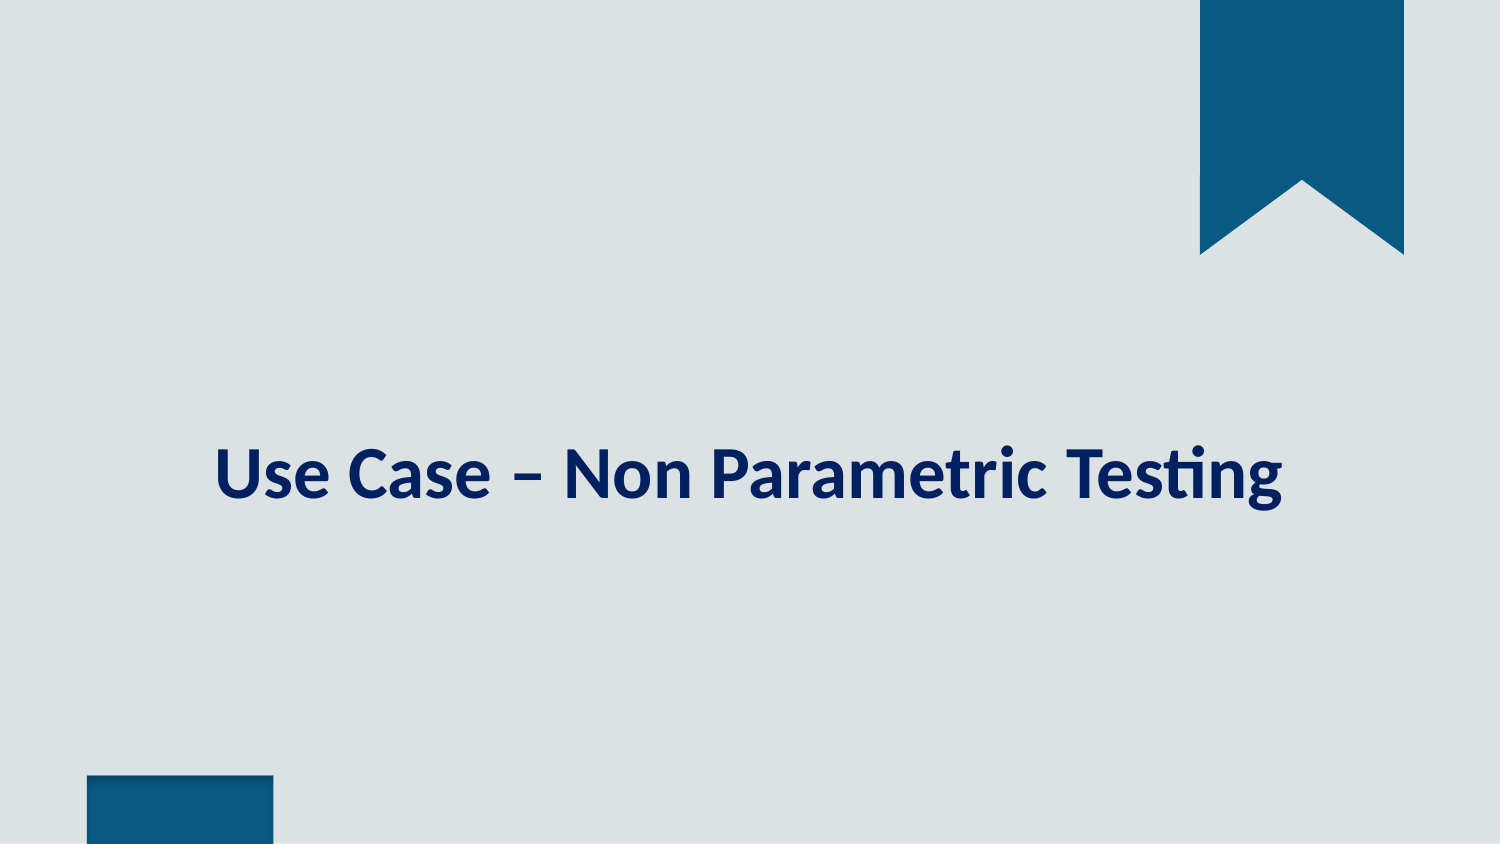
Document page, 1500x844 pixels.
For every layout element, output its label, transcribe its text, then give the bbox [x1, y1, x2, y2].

text_box [86, 775, 274, 844]
title Use Case – Non Parametric Testing [212, 421, 1298, 565]
